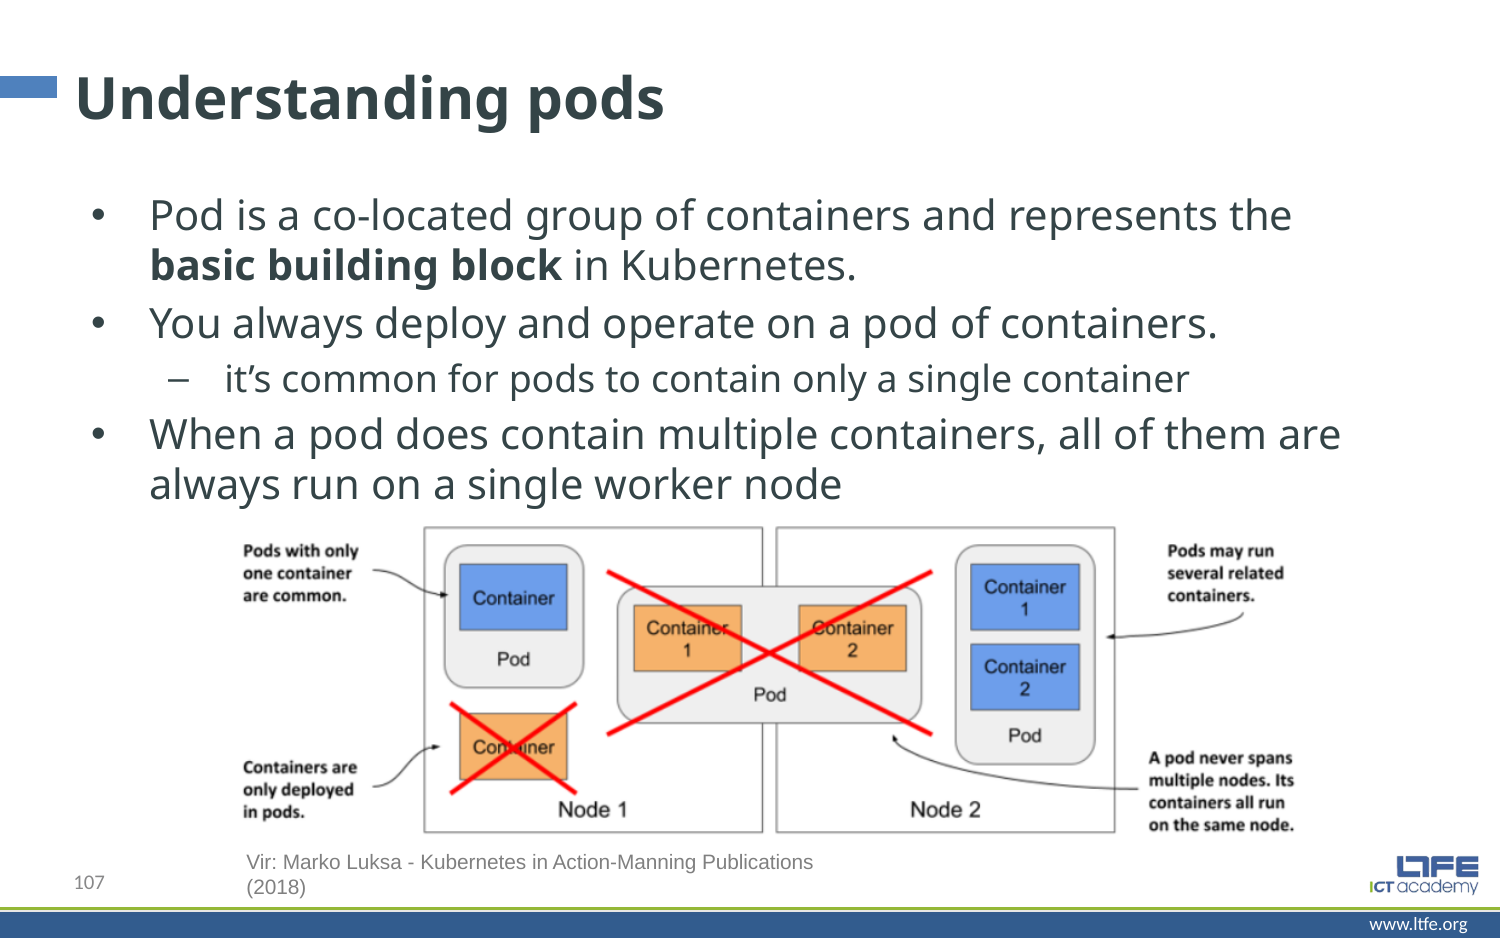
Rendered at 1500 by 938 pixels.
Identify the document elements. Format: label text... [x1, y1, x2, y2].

title Understanding pods [59, 75, 1410, 179]
slide_number 107 [58, 856, 199, 907]
list Pod is a co-located group of containers and represents the basic building block in Kubernetes. You always deploy and operate on a pod of containers. it’s common for pods to contain only a single container When a pod does contain multiple containers, all of them are always run on a single worker node [59, 181, 1392, 526]
text_box Vir: Marko Luksa - Kubernetes in Action-Manning Publications (2018) [231, 840, 870, 906]
picture [0, 0, 1500, 938]
